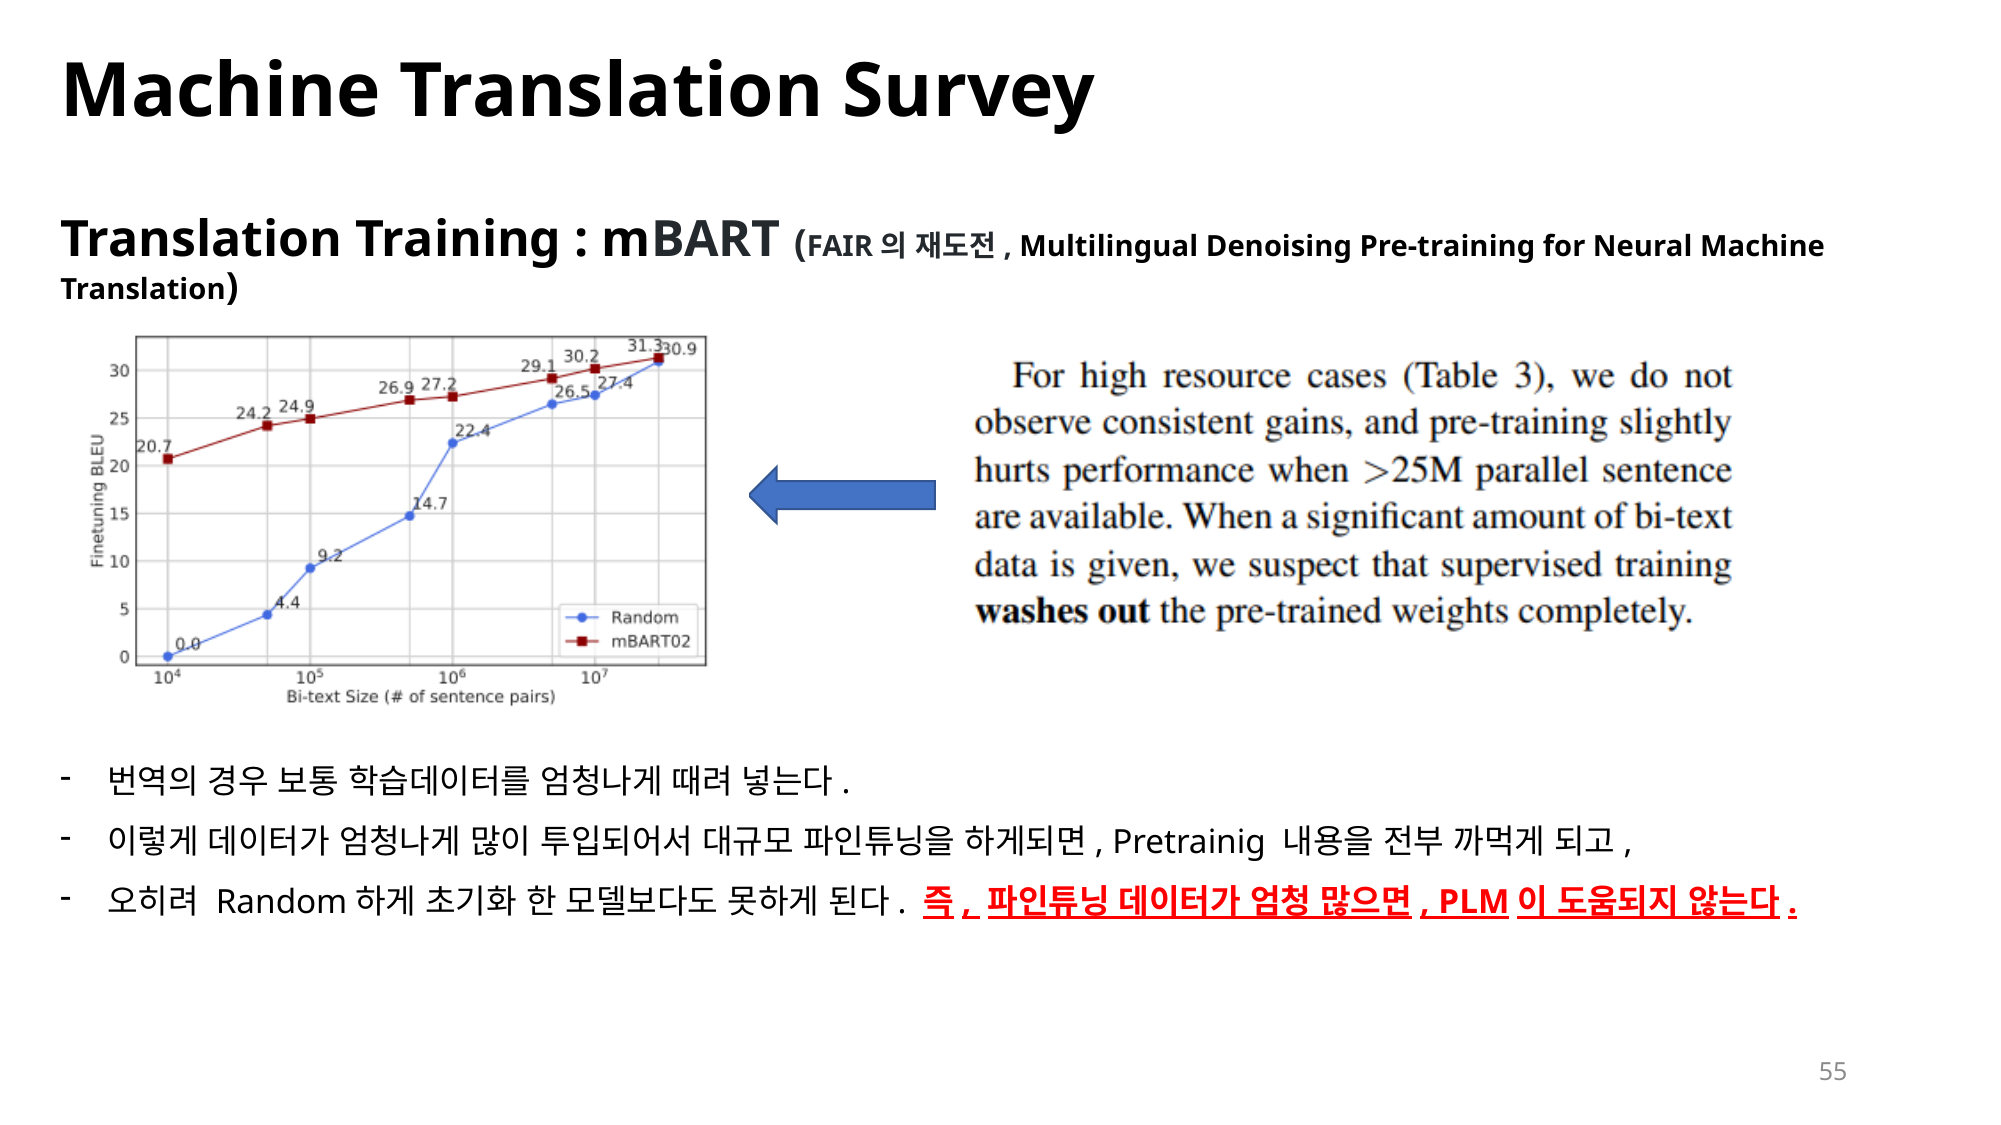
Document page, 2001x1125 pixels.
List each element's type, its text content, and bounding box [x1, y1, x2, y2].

slide_number 55 [1412, 1042, 1863, 1103]
text_box Translation Training : mBART (FAIR의 재도전, Multilingual Denoising Pre-training for Neural Machine Translation) [45, 205, 2000, 1117]
picture [962, 352, 1748, 639]
text_box 번역의 경우 보통 학습데이터를 엄청나게 때려 넣는다. 이렇게 데이터가 엄청나게 많이 투입되어서 대규모 파인튜닝을 하게되면, Pretrainig 내용을 전부 까먹게 되고, 오히려 Random하게 초기화 한 모델보다도 못하게 된다. 즉, 파인튜닝 데이터가 엄청 많으면, PLM이 도움되지 않는다. [45, 733, 1938, 1048]
picture [62, 311, 749, 734]
title Machine Translation Survey [45, 0, 1271, 141]
text_box [749, 464, 936, 526]
